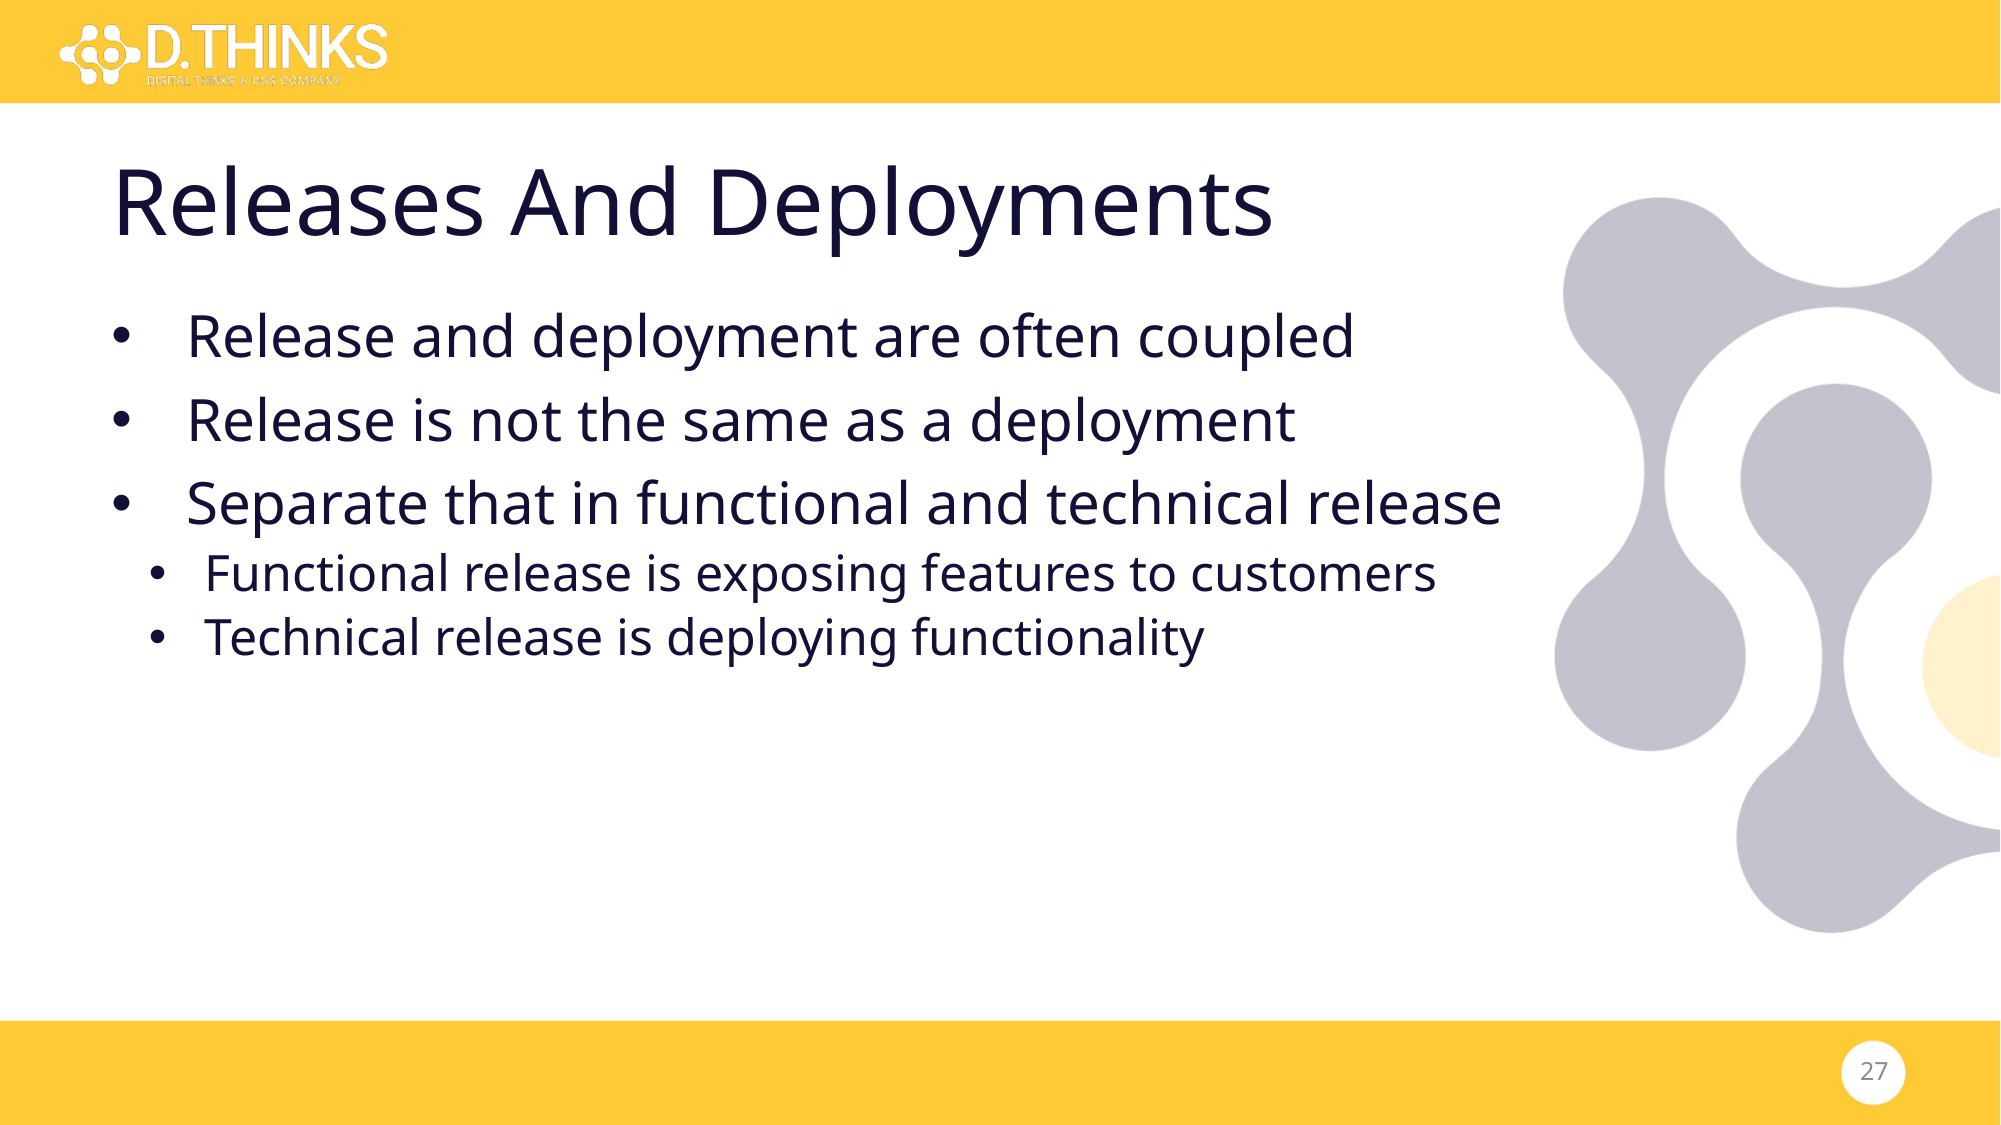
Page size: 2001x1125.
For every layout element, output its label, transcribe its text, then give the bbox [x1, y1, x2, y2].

picture [0, 0, 2001, 1125]
slide_number 27 [1408, 1042, 1904, 1103]
list Release and deployment are often coupled Release is not the same as a deployment Separate that in functional and technical release Functional release is exposing features to customers Technical release is deploying functionality [96, 299, 1904, 991]
title Releases And Deployments [96, 134, 1904, 278]
